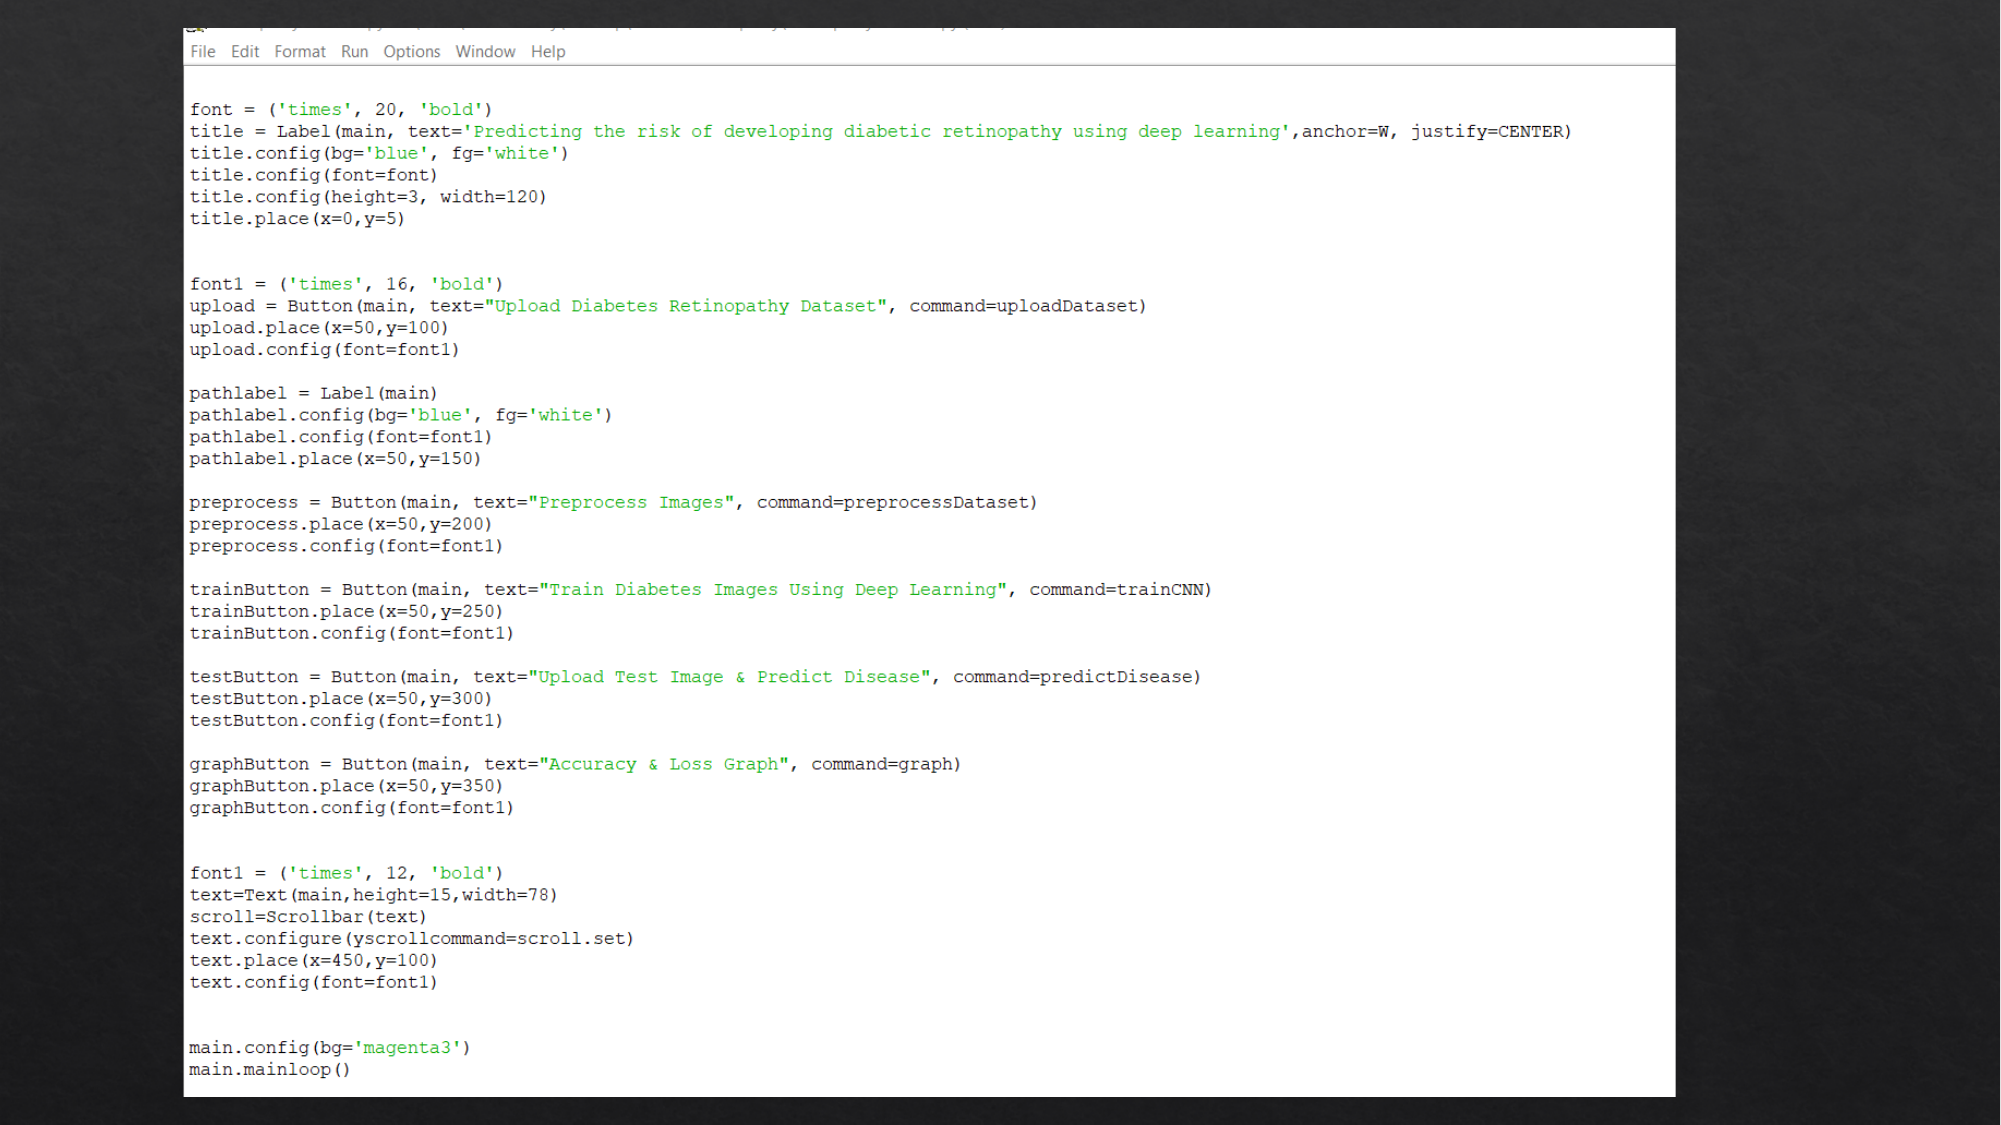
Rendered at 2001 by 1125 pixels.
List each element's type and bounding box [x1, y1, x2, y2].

picture [183, 28, 1676, 1097]
